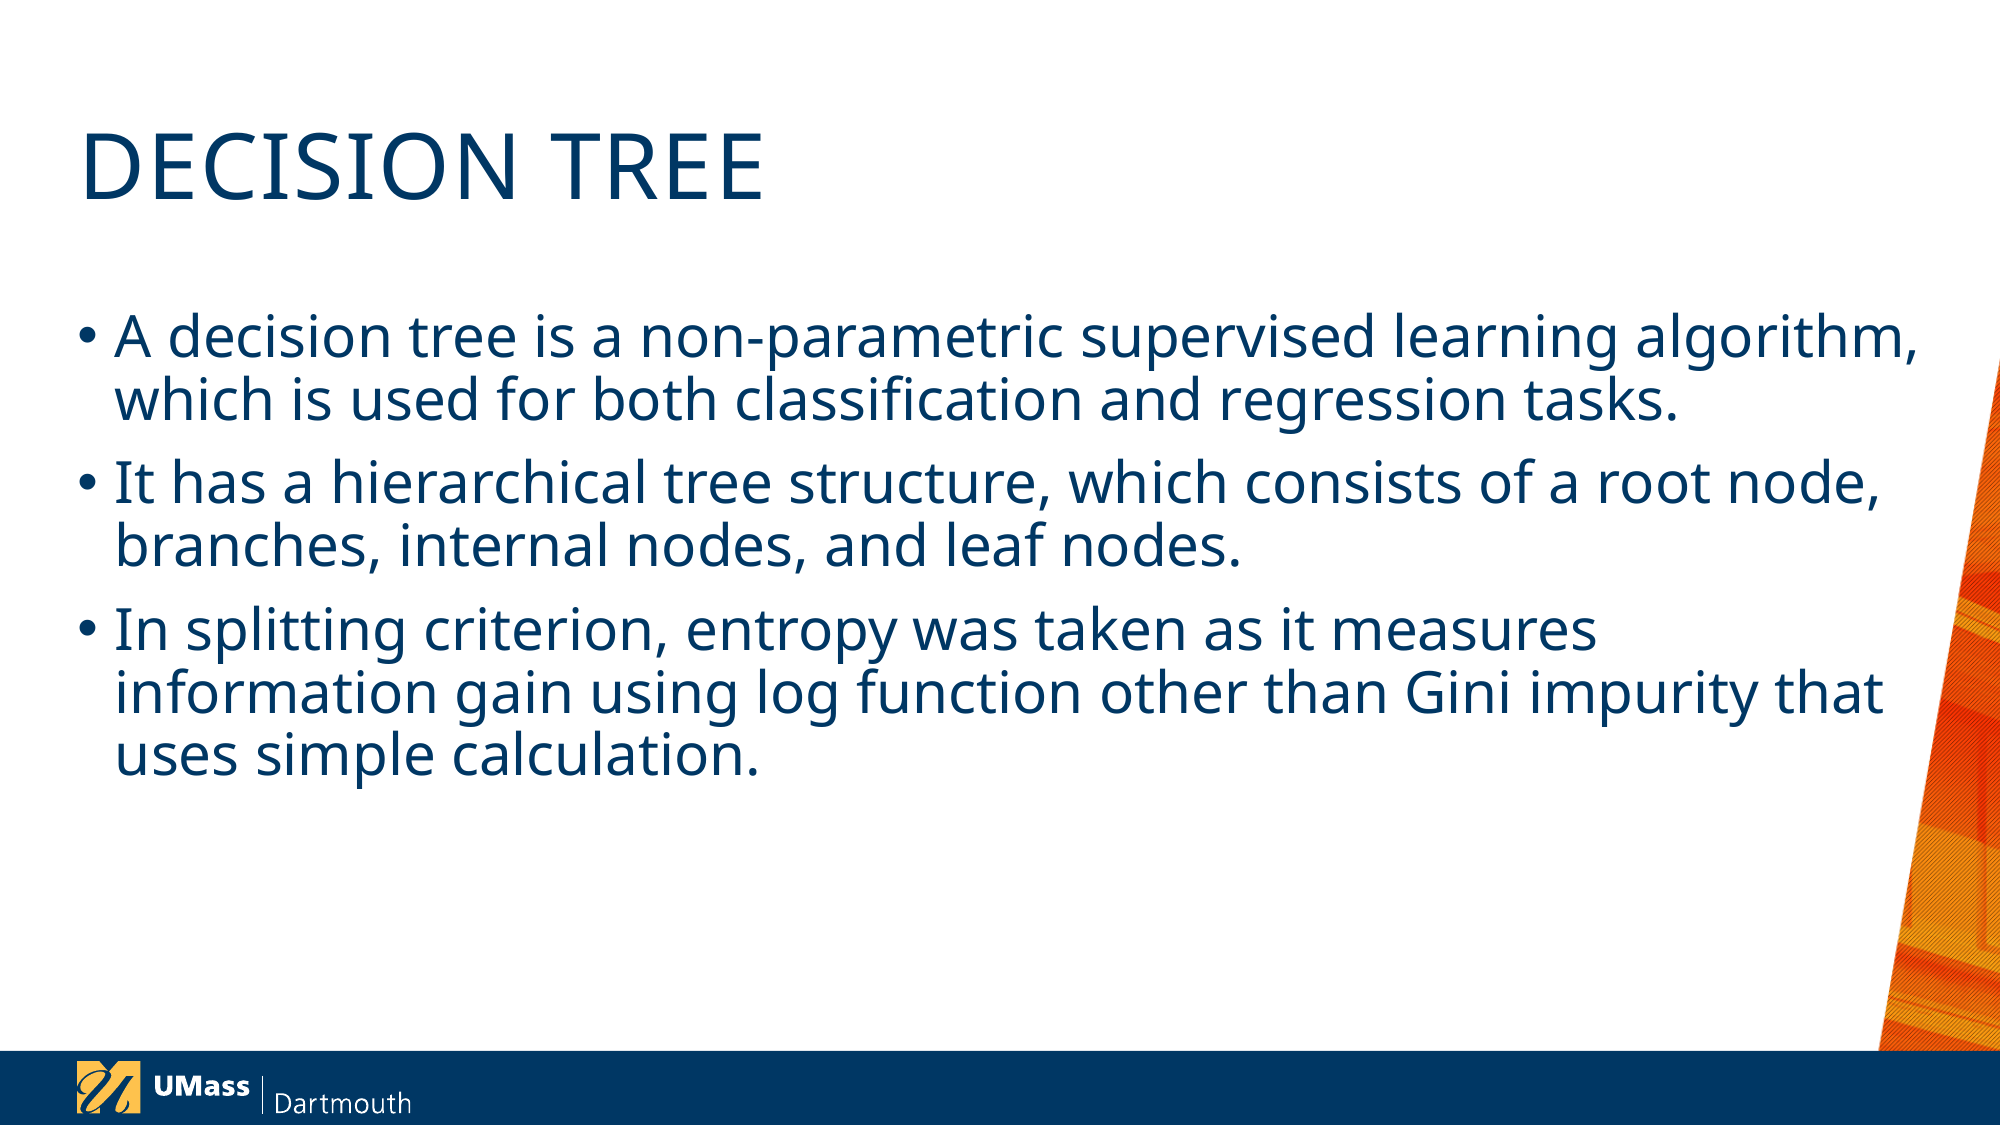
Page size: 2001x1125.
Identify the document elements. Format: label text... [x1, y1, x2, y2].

picture [1842, 75, 2000, 1050]
title DECISION TREE [62, 62, 1938, 278]
list A decision tree is a non-parametric supervised learning algorithm, which is used for both classification and regression tasks. It has a hierarchical tree structure, which consists of a root node, branches, internal nodes, and leaf nodes. In splitting criterion, entropy was taken as it measures information gain using log function other than Gini impurity that uses simple calculation. [62, 299, 1938, 971]
